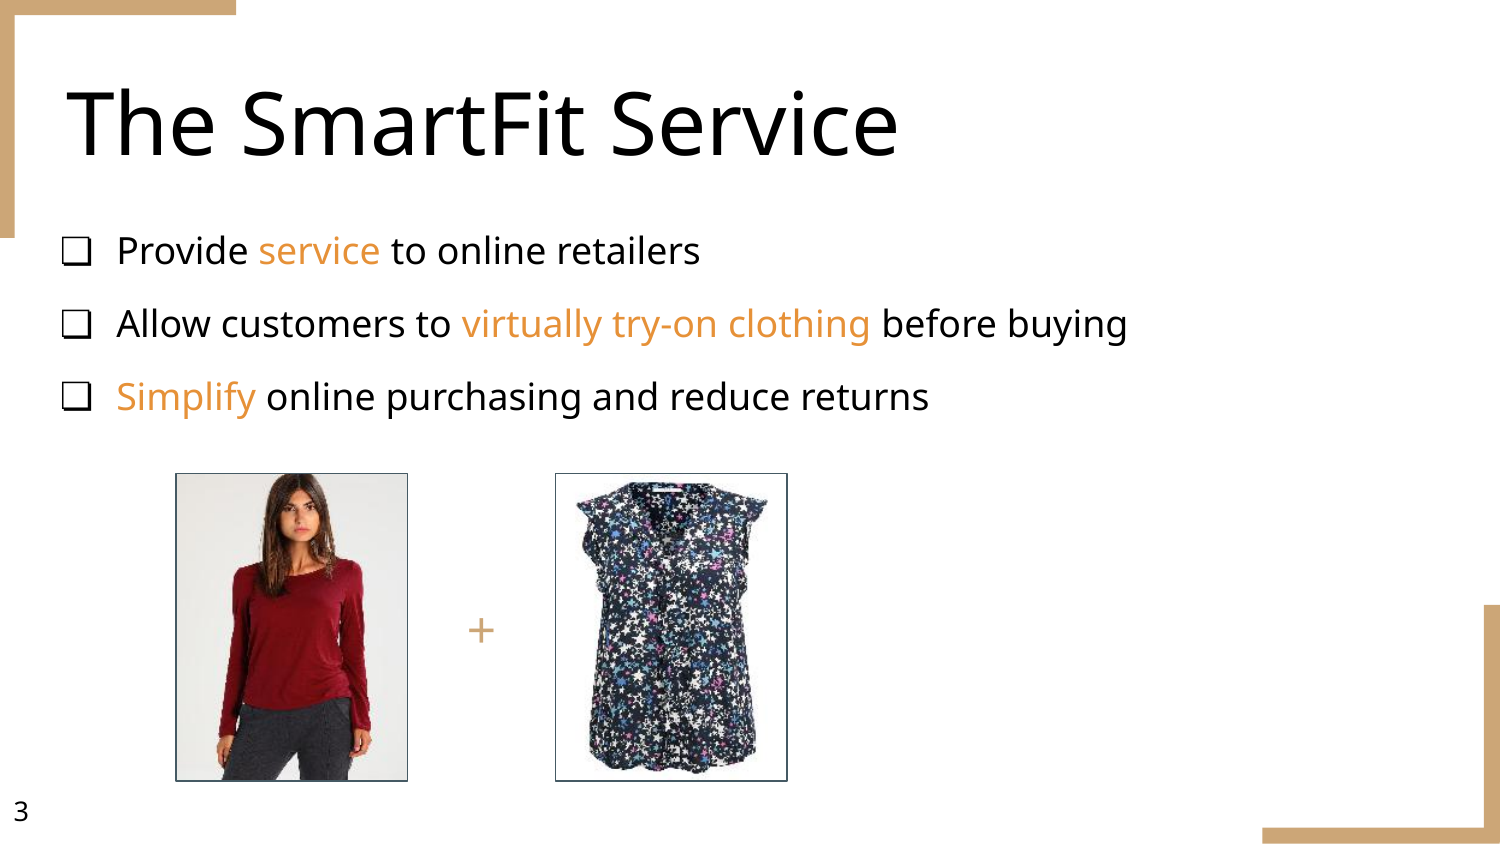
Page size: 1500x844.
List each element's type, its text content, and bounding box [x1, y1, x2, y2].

slide_number 3 [0, 779, 89, 844]
picture [556, 473, 787, 781]
title The SmartFit Service [51, 51, 1449, 189]
list Provide service to online retailers Allow customers to virtually try-on clothing before buying Simplify online purchasing and reduce returns [26, 205, 1292, 439]
picture [176, 473, 407, 781]
text_box + [440, 595, 524, 659]
